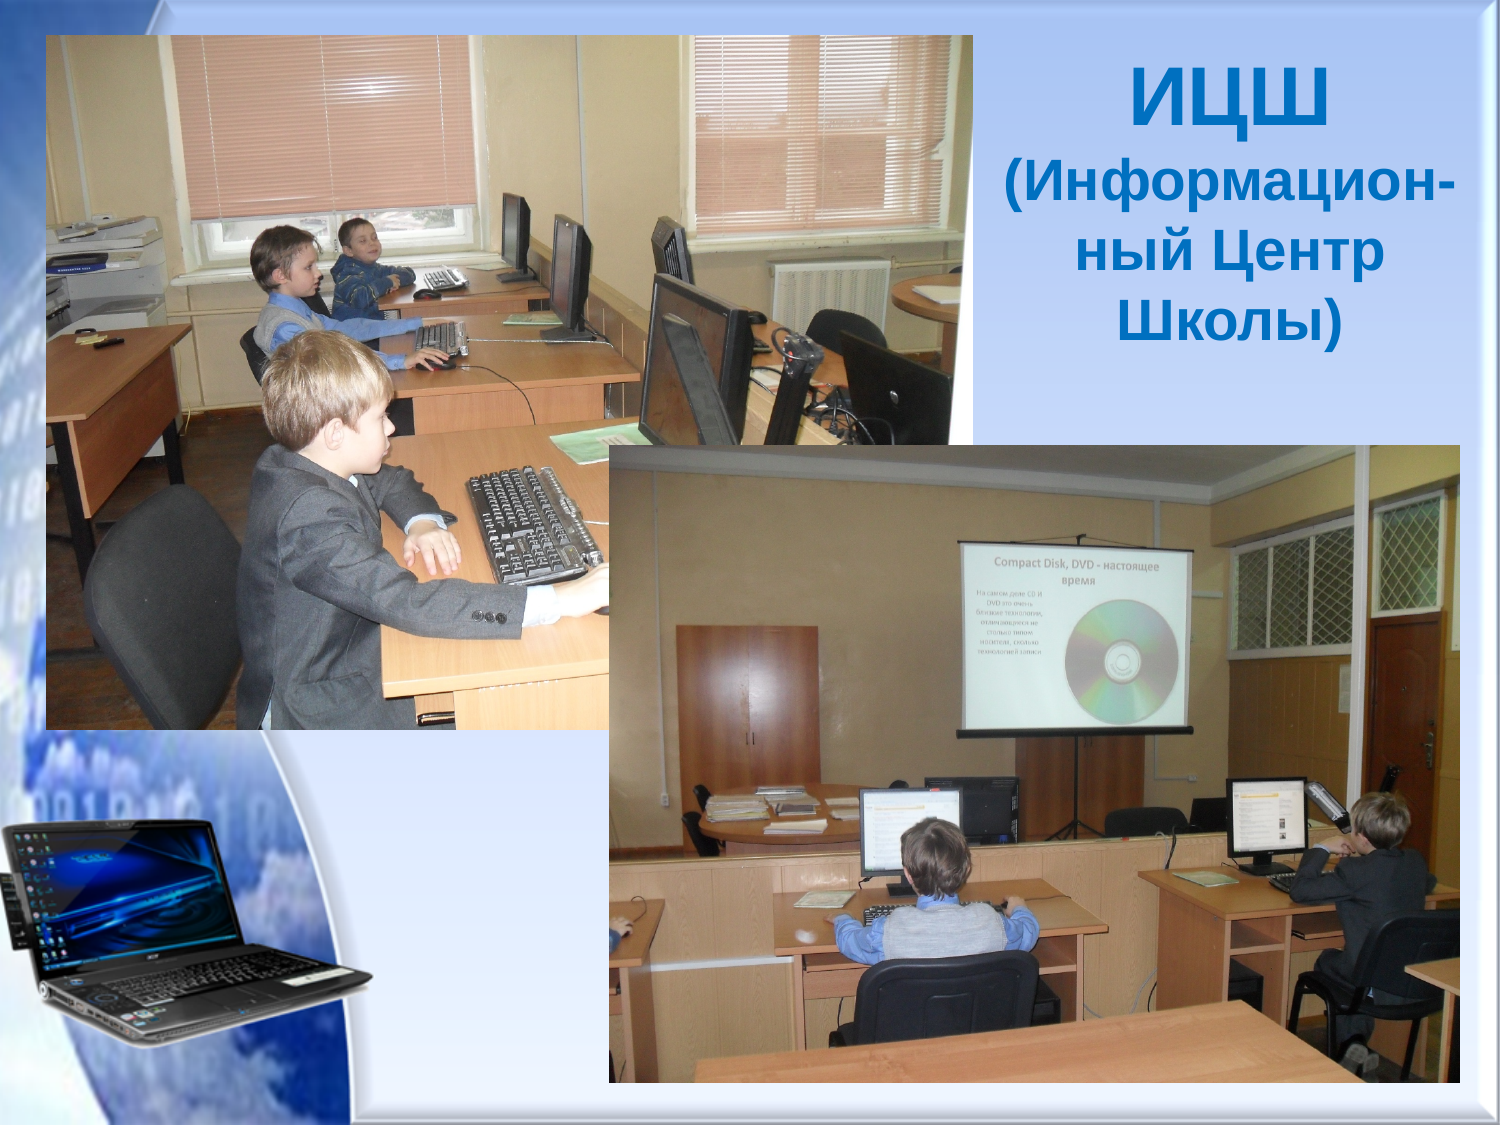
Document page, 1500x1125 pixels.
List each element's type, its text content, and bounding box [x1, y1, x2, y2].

picture [0, 0, 1500, 1125]
text_box ИЦШ (Информацион- ный Центр Школы) [975, 35, 1500, 360]
